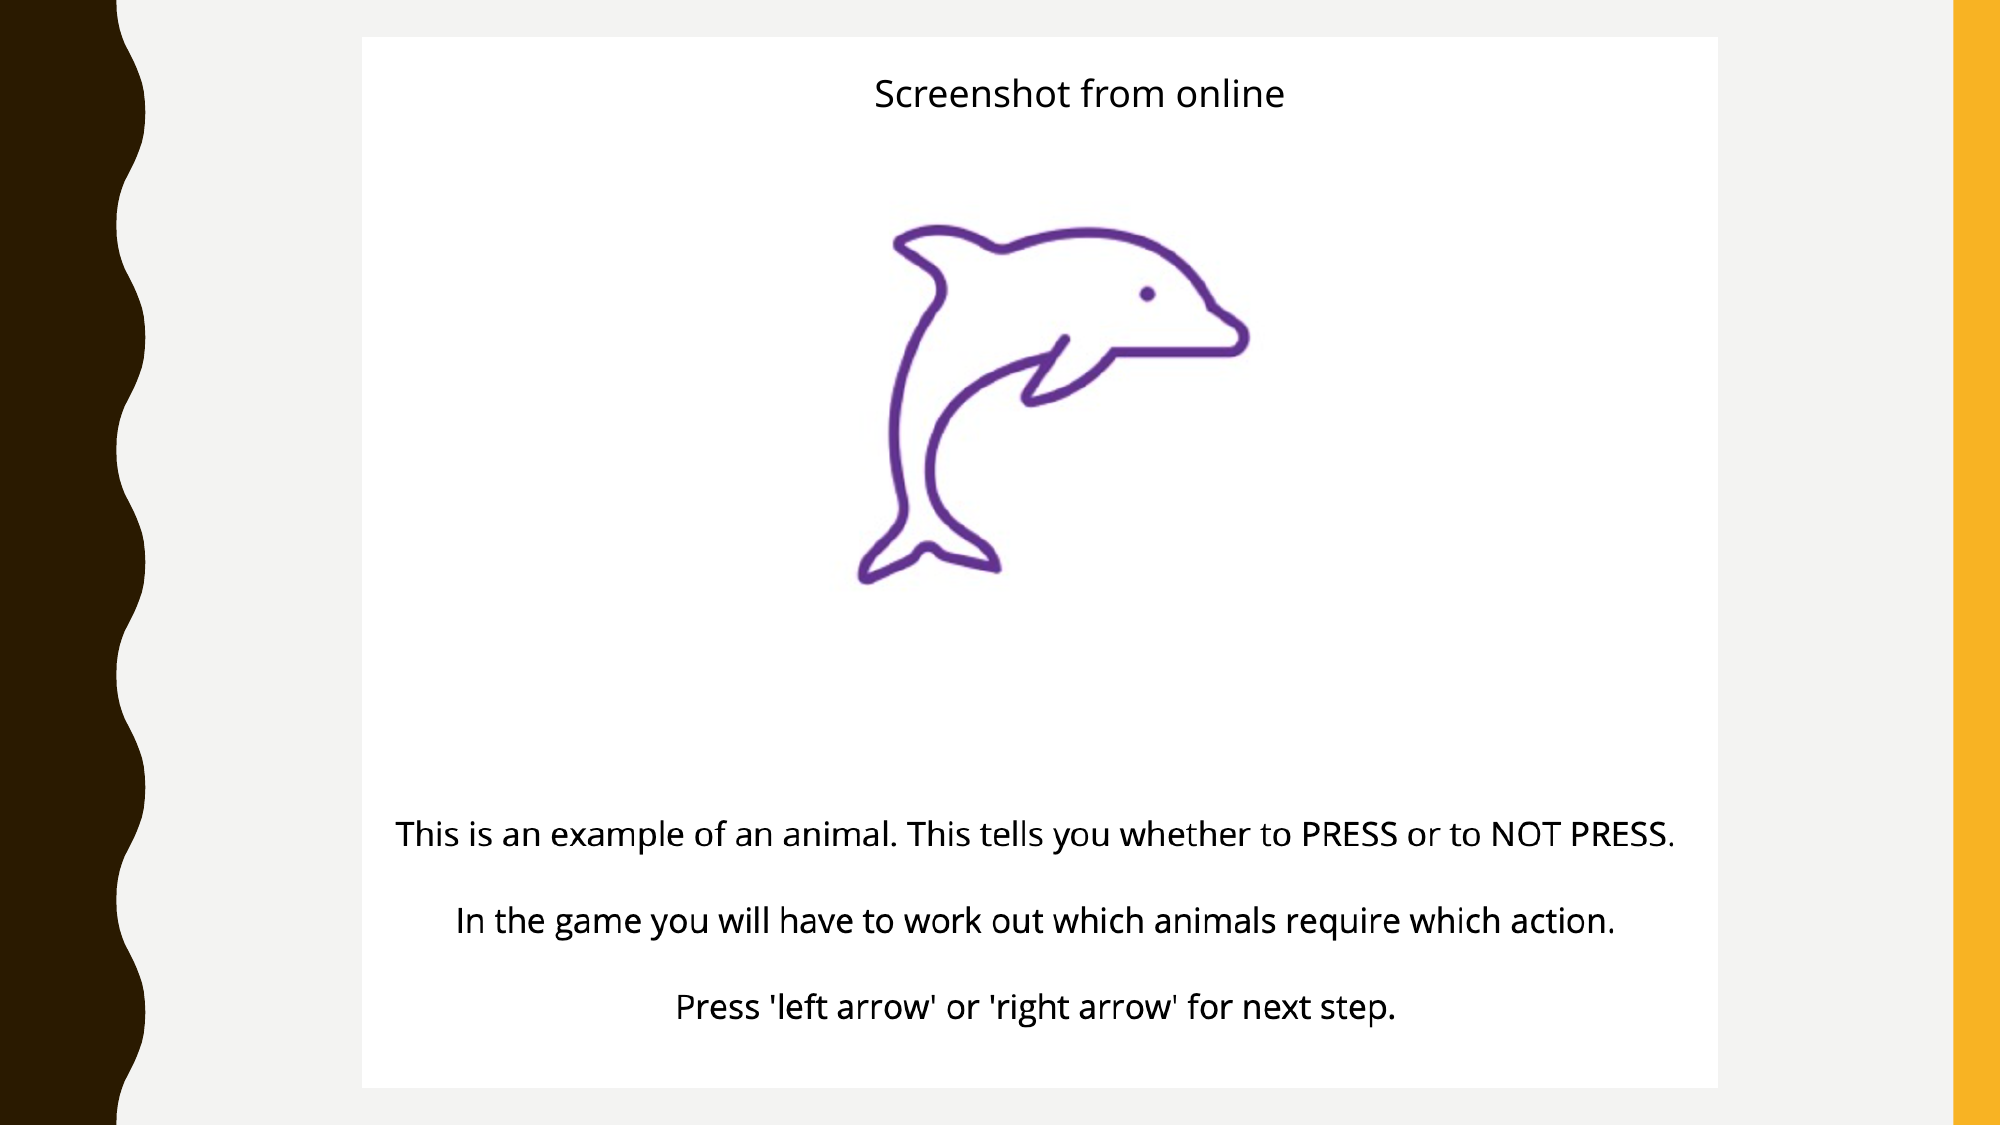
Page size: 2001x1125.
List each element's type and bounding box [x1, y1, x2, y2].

list [362, 37, 1718, 1088]
